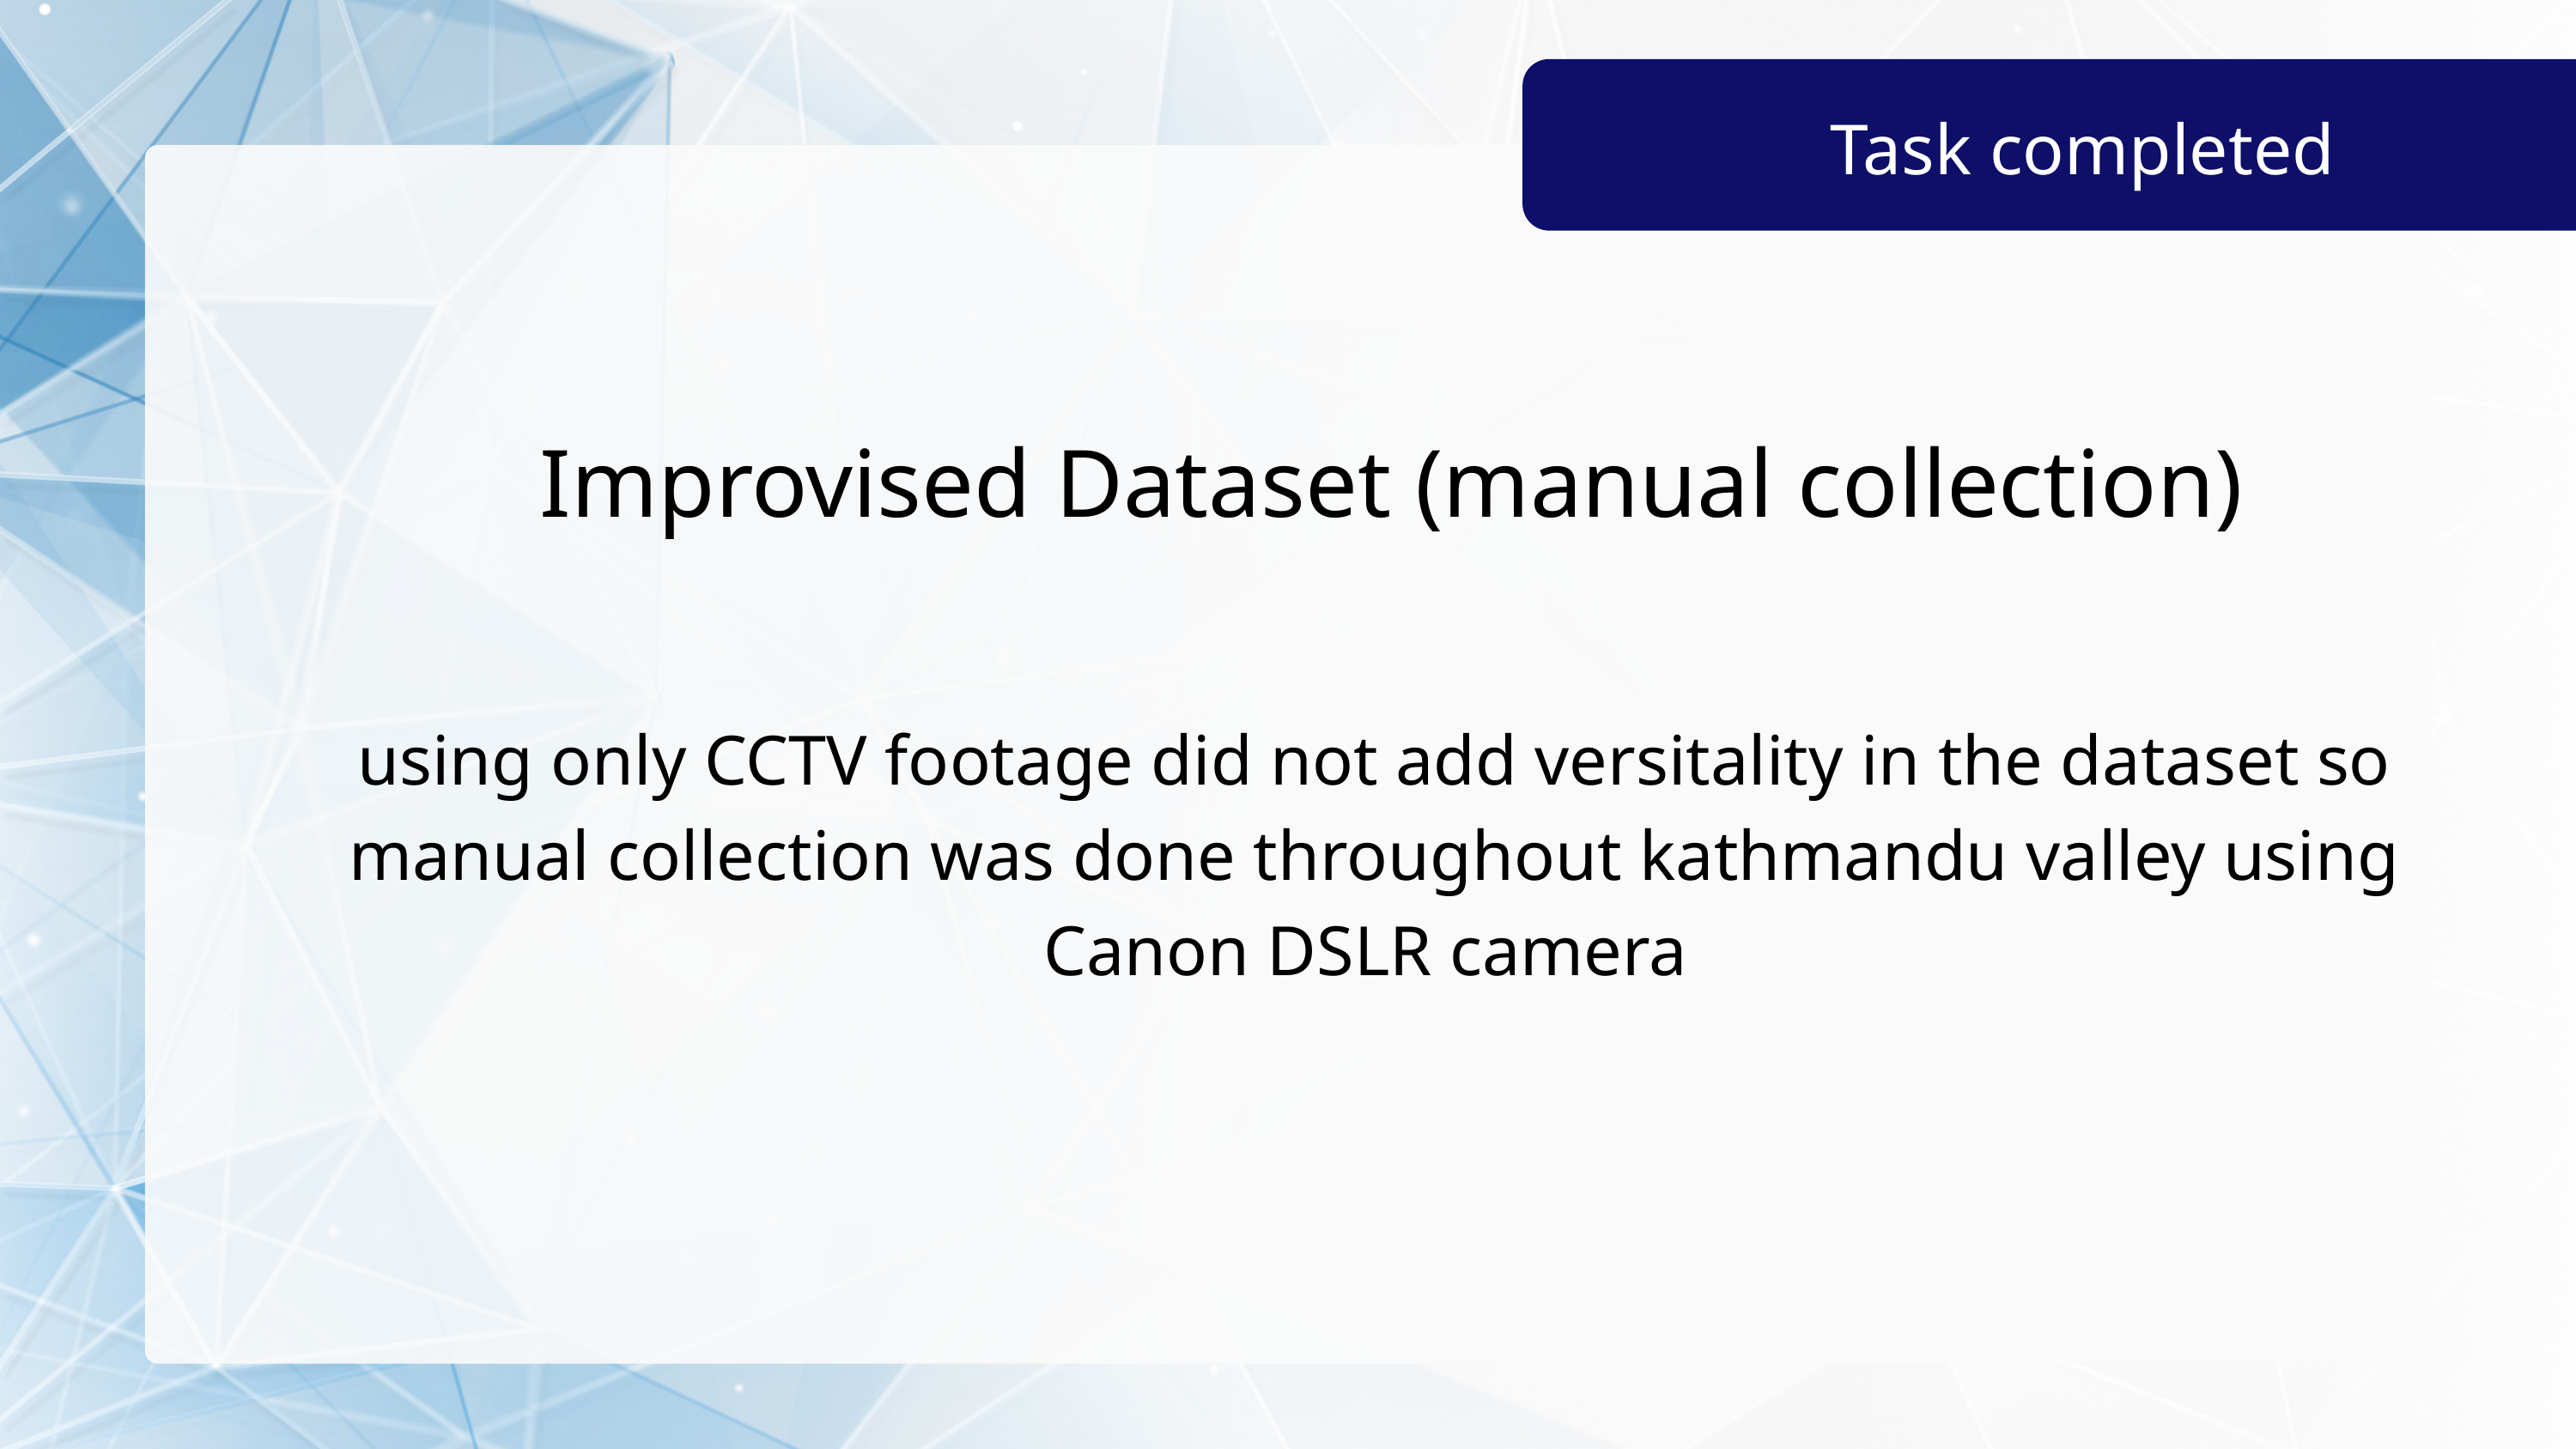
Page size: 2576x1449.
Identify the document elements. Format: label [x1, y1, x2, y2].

text_box [144, 144, 2432, 1364]
text_box [0, 0, 2576, 1449]
text_box [1522, 58, 2576, 231]
